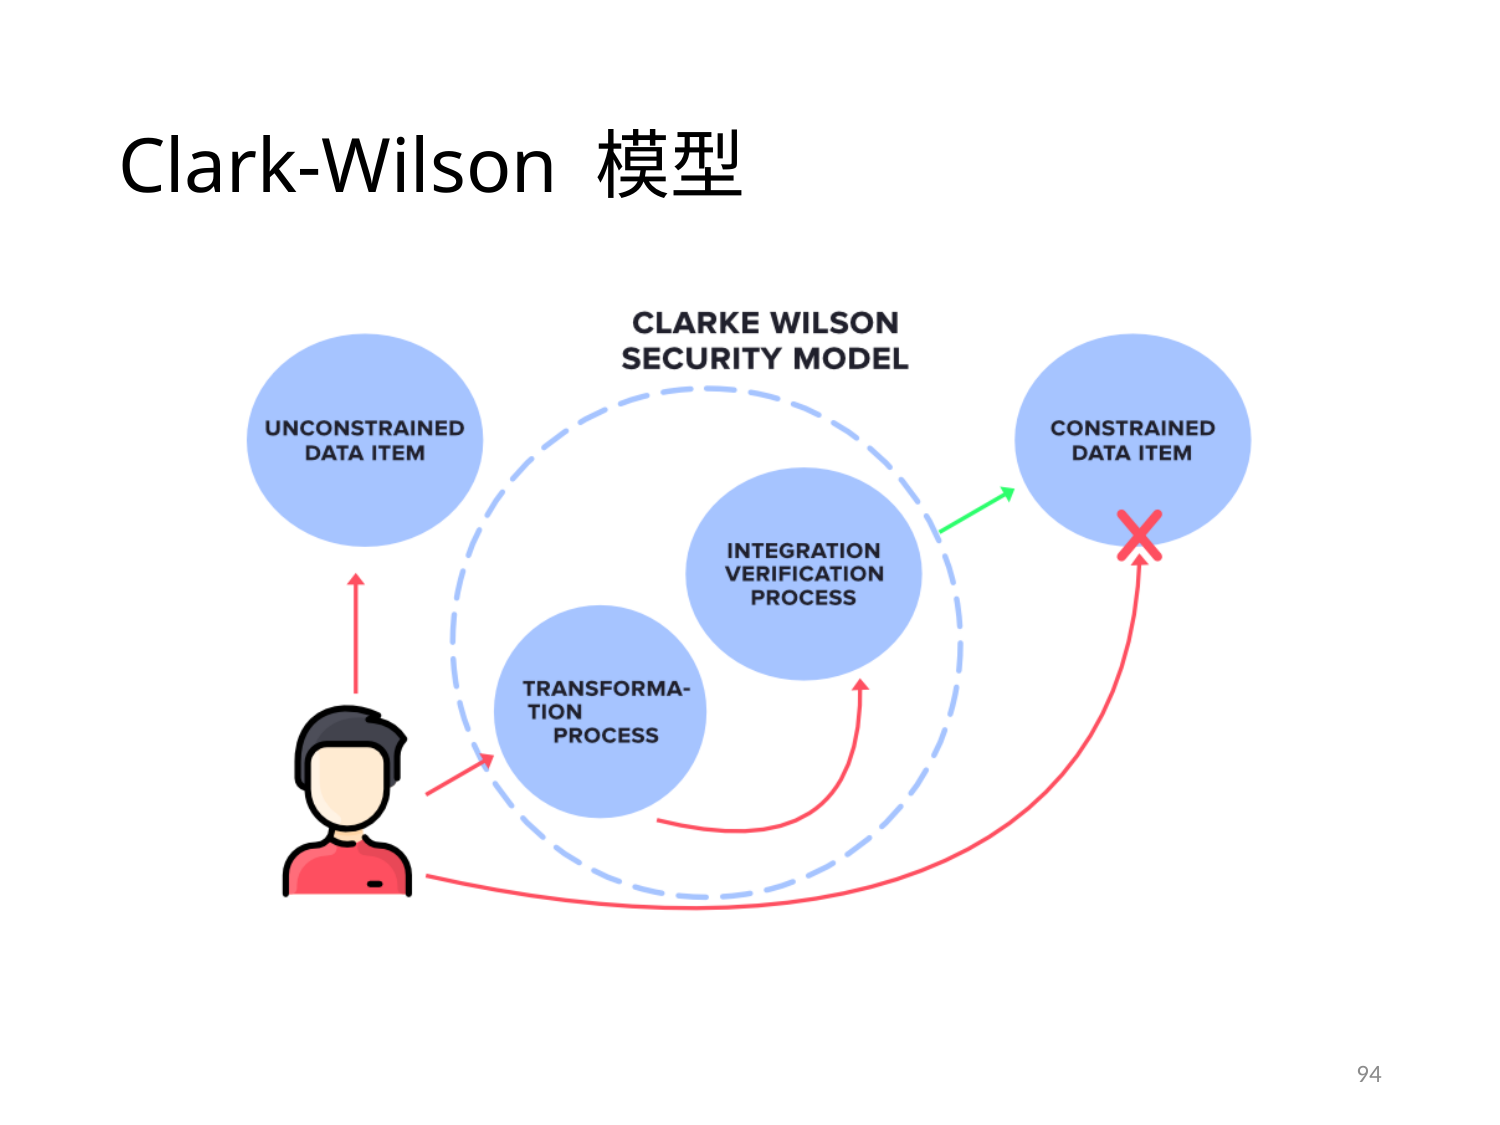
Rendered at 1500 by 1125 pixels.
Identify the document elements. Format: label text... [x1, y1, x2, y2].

title Clark-Wilson 模型 [103, 59, 1397, 278]
picture [191, 286, 1309, 931]
slide_number 94 [1059, 1042, 1397, 1103]
